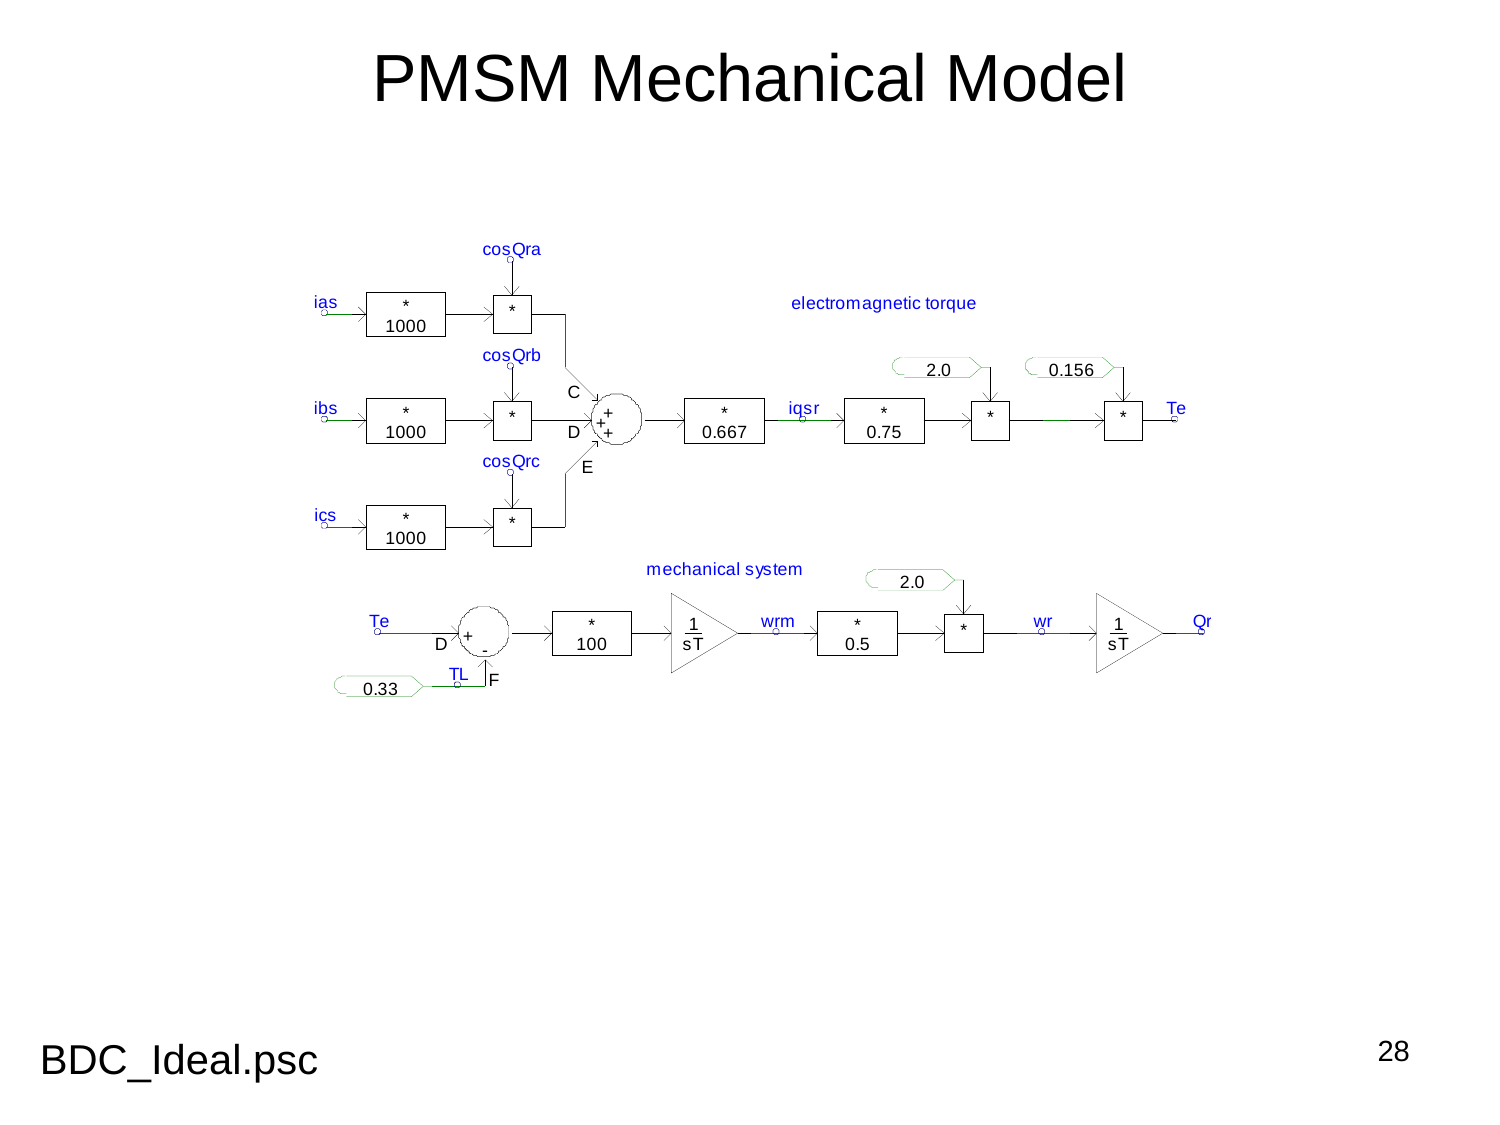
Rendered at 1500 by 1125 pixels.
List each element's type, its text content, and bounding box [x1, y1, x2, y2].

title PMSM Mechanical Model [74, 24, 1426, 126]
text_box BDC_Ideal.psc [24, 1025, 334, 1090]
picture [312, 237, 1211, 699]
slide_number 27 [1074, 1024, 1426, 1103]
